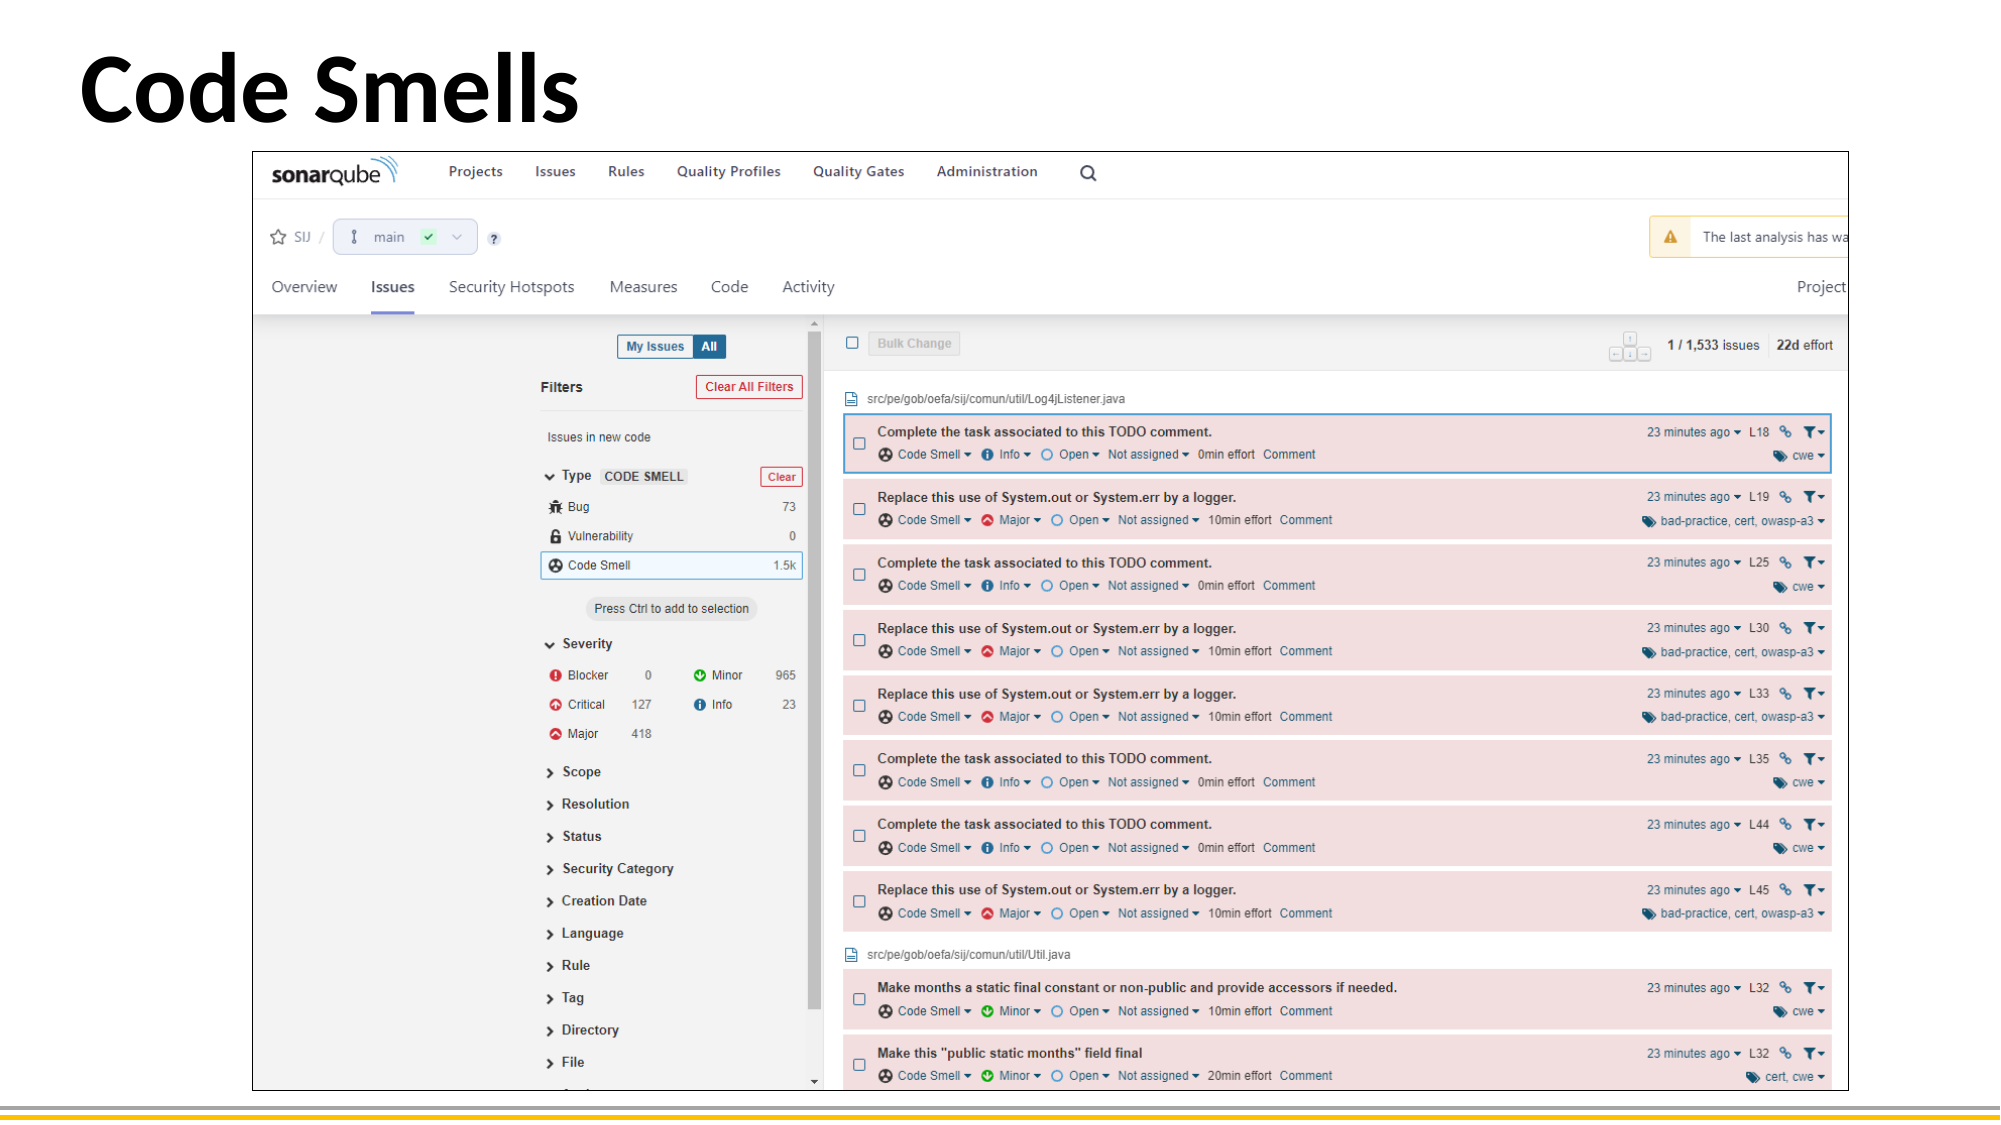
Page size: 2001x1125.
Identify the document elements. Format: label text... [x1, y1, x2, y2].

text_box Code Smells [39, 15, 622, 150]
picture [252, 150, 1849, 1091]
